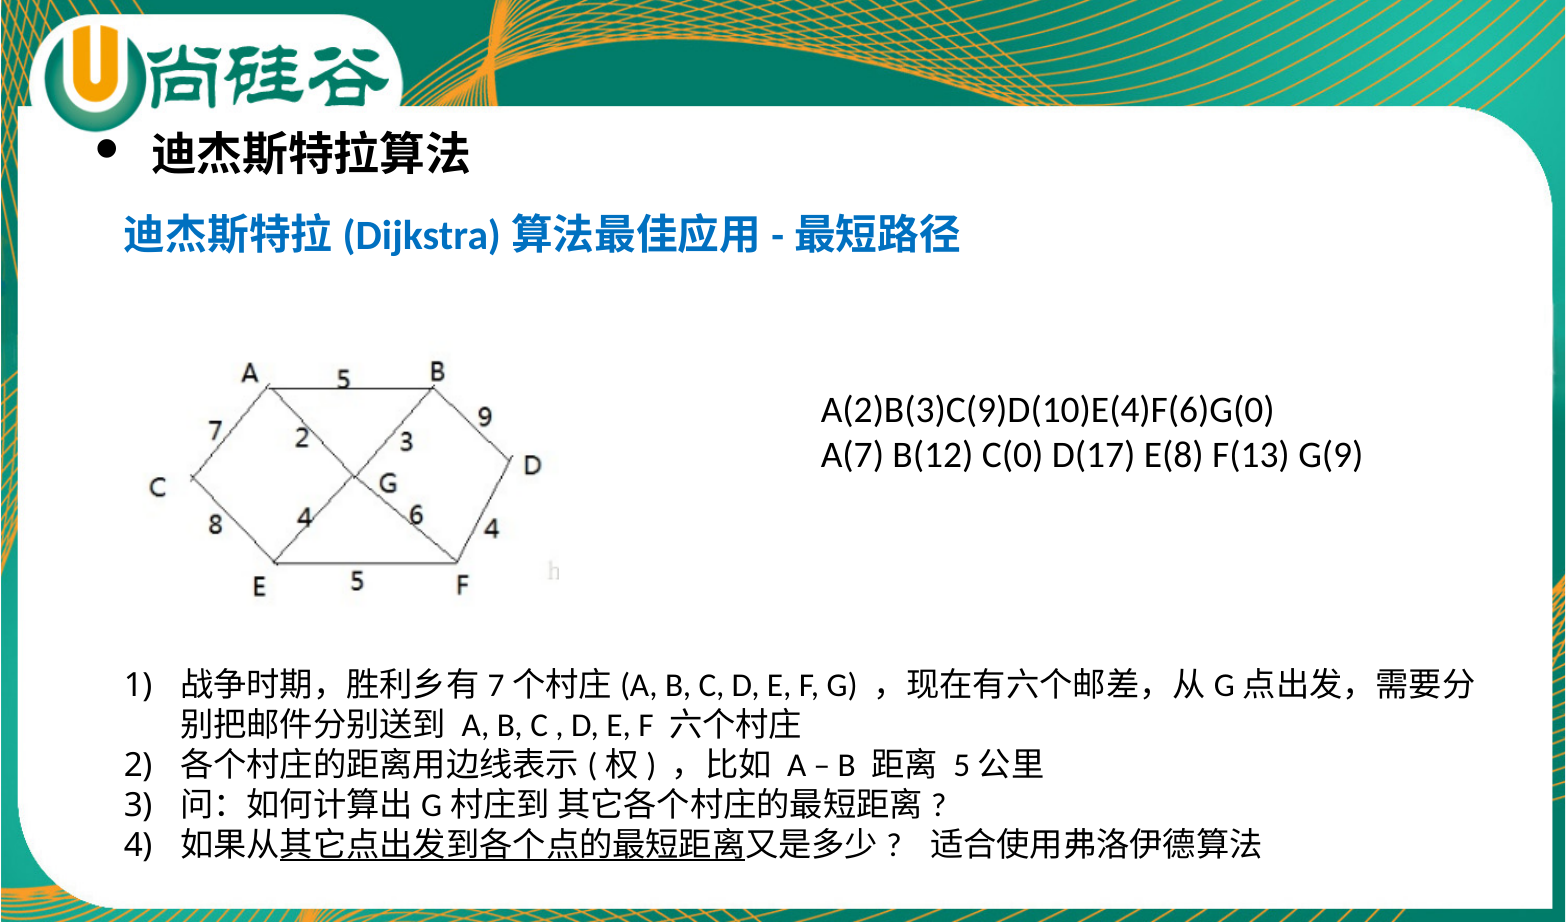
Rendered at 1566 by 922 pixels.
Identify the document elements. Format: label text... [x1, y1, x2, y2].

text_box 迪杰斯特拉算法 [79, 123, 1325, 188]
text_box 迪杰斯特拉(Dijkstra)算法最佳应用-最短路径 战争时期，胜利乡有7个村庄(A, B, C, D, E, F, G) ，现在有六个邮差，从G点出发，需要分别把邮件分别送到 A, B, C , D, E, F 六个村庄 各个村庄的距离用边线表示(权) ，比如 A – B 距离 5公里 问：如何计算出G村庄到 其它各个村庄的最短距离? 如果从其它点出发到各个点的最短距离又是多少? 适合使用弗洛伊德算法 [109, 200, 1492, 871]
picture [0, 0, 1566, 922]
text_box A(2)B(3)C(9)D(10)E(4)F(6)G(0) A(7) B(12) C(0) D(17) E(8) F(13) G(9) [806, 377, 1379, 483]
